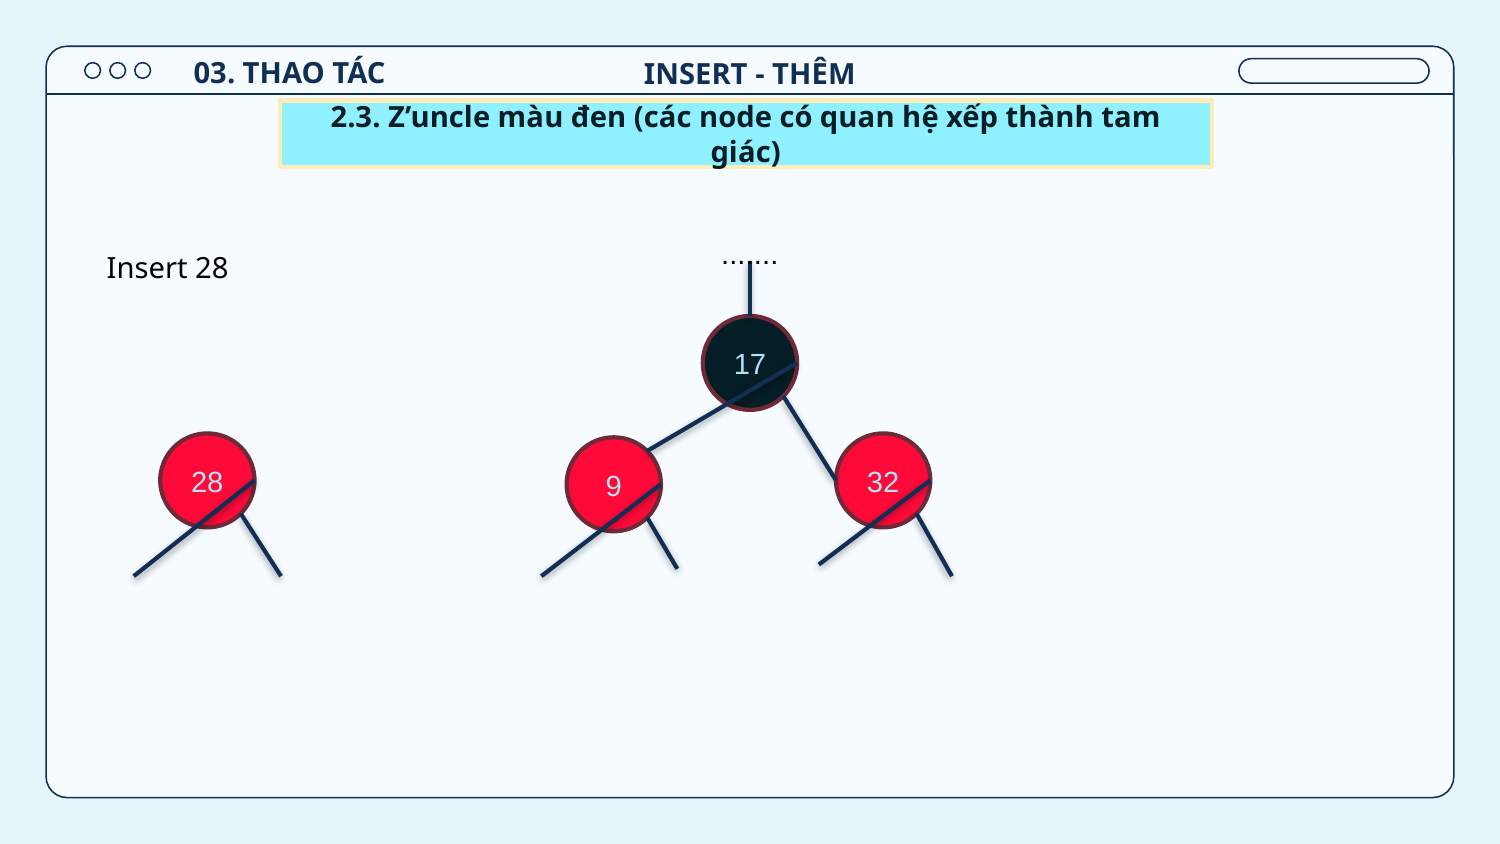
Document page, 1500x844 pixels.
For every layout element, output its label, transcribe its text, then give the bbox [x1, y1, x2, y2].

text_box Insert 28 [91, 242, 269, 292]
text_box 17 [736, 372, 799, 412]
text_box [240, 513, 282, 577]
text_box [541, 517, 581, 577]
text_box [783, 395, 851, 448]
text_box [818, 513, 850, 565]
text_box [646, 517, 678, 569]
text_box 28 [158, 431, 257, 527]
text_box 03. THAO TÁC [160, 39, 419, 109]
text_box ....... [681, 227, 819, 278]
text_box 2.3. Z’uncle màu đen (các node có quan hệ xếp thành tam giác) [278, 98, 1214, 169]
text_box INSERT - THÊM [457, 40, 1043, 99]
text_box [916, 513, 953, 577]
text_box 9 [611, 493, 663, 534]
text_box 28 [208, 492, 256, 530]
text_box 32 [834, 431, 933, 525]
text_box 32 [880, 489, 932, 530]
text_box 17 [700, 314, 800, 400]
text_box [133, 513, 175, 577]
text_box 9 [564, 435, 664, 530]
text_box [646, 395, 717, 452]
